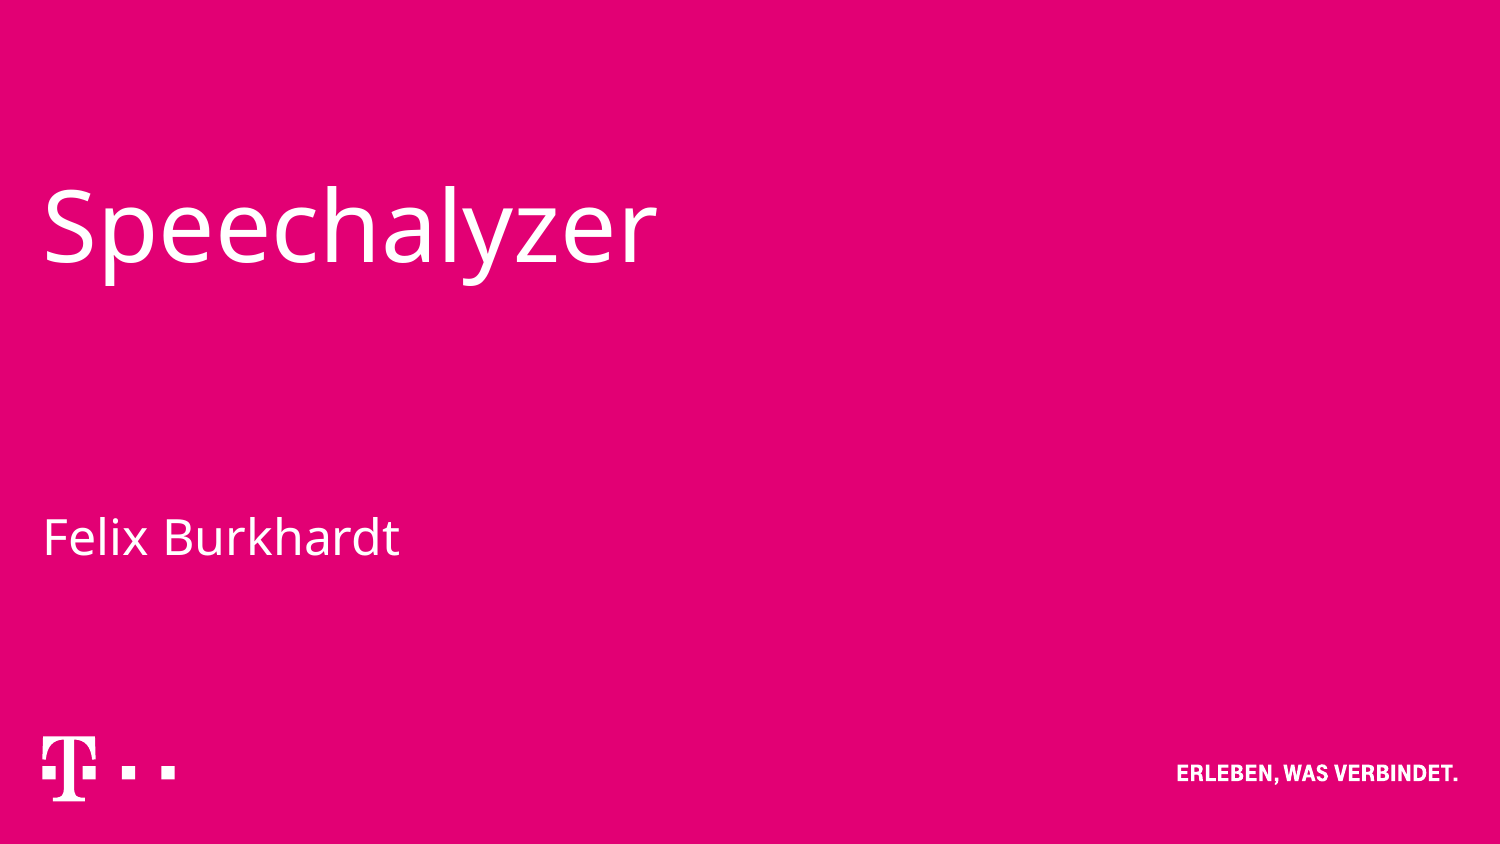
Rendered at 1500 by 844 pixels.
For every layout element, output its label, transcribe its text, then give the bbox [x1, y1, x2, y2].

title Speechalyzer [42, 175, 1459, 462]
subtitle Felix Burkhardt [42, 502, 1459, 566]
